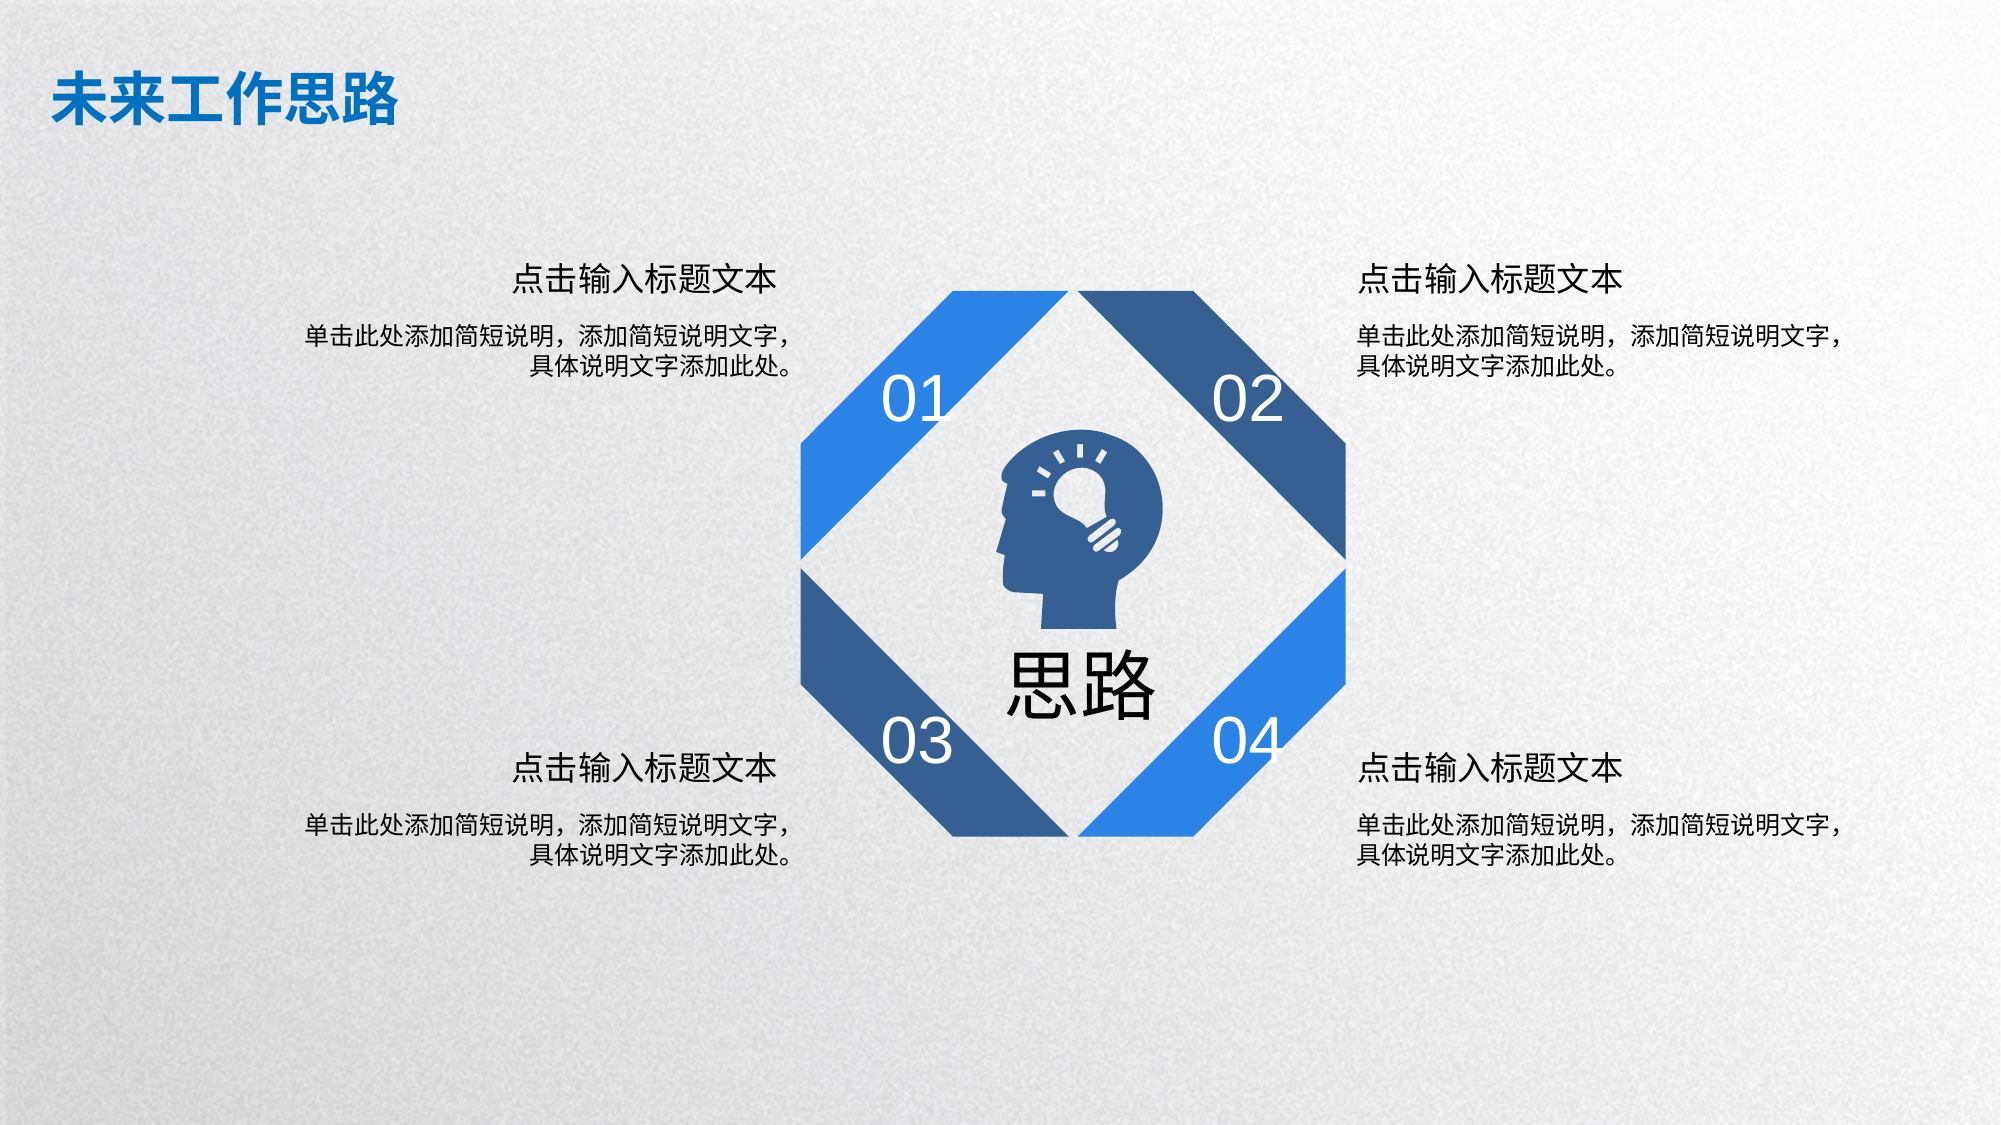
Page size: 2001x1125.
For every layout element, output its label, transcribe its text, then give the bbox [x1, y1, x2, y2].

text_box [1228, 568, 1346, 724]
text_box 03 [860, 686, 975, 787]
text_box [1231, 403, 1346, 560]
text_box [1077, 723, 1243, 837]
text_box [800, 568, 919, 744]
picture [0, 0, 2001, 1125]
text_box 点击输入标题文本 [491, 248, 798, 309]
text_box 04 [1191, 686, 1306, 787]
text_box [903, 742, 1069, 837]
text_box [996, 429, 1163, 629]
text_box 01 [860, 345, 975, 445]
text_box [1077, 290, 1248, 405]
text_box 单击此处添加简短说明，添加简短说明文字， 具体说明文字添加此处。 [1336, 310, 1927, 390]
text_box [898, 290, 1069, 385]
text_box 思路 [983, 627, 1178, 740]
text_box 点击输入标题文本 [1337, 248, 1644, 309]
text_box 单击此处添加简短说明，添加简短说明文字， 具体说明文字添加此处。 [1336, 799, 1927, 880]
text_box 点击输入标题文本 [1337, 737, 1644, 798]
text_box 点击输入标题文本 [491, 737, 798, 798]
text_box 02 [1191, 345, 1306, 445]
text_box 未来工作思路 [35, 54, 591, 140]
text_box 单击此处添加简短说明，添加简短说明文字， 具体说明文字添加此处。 [233, 310, 825, 390]
text_box 单击此处添加简短说明，添加简短说明文字， 具体说明文字添加此处。 [233, 799, 825, 880]
text_box [800, 384, 916, 560]
